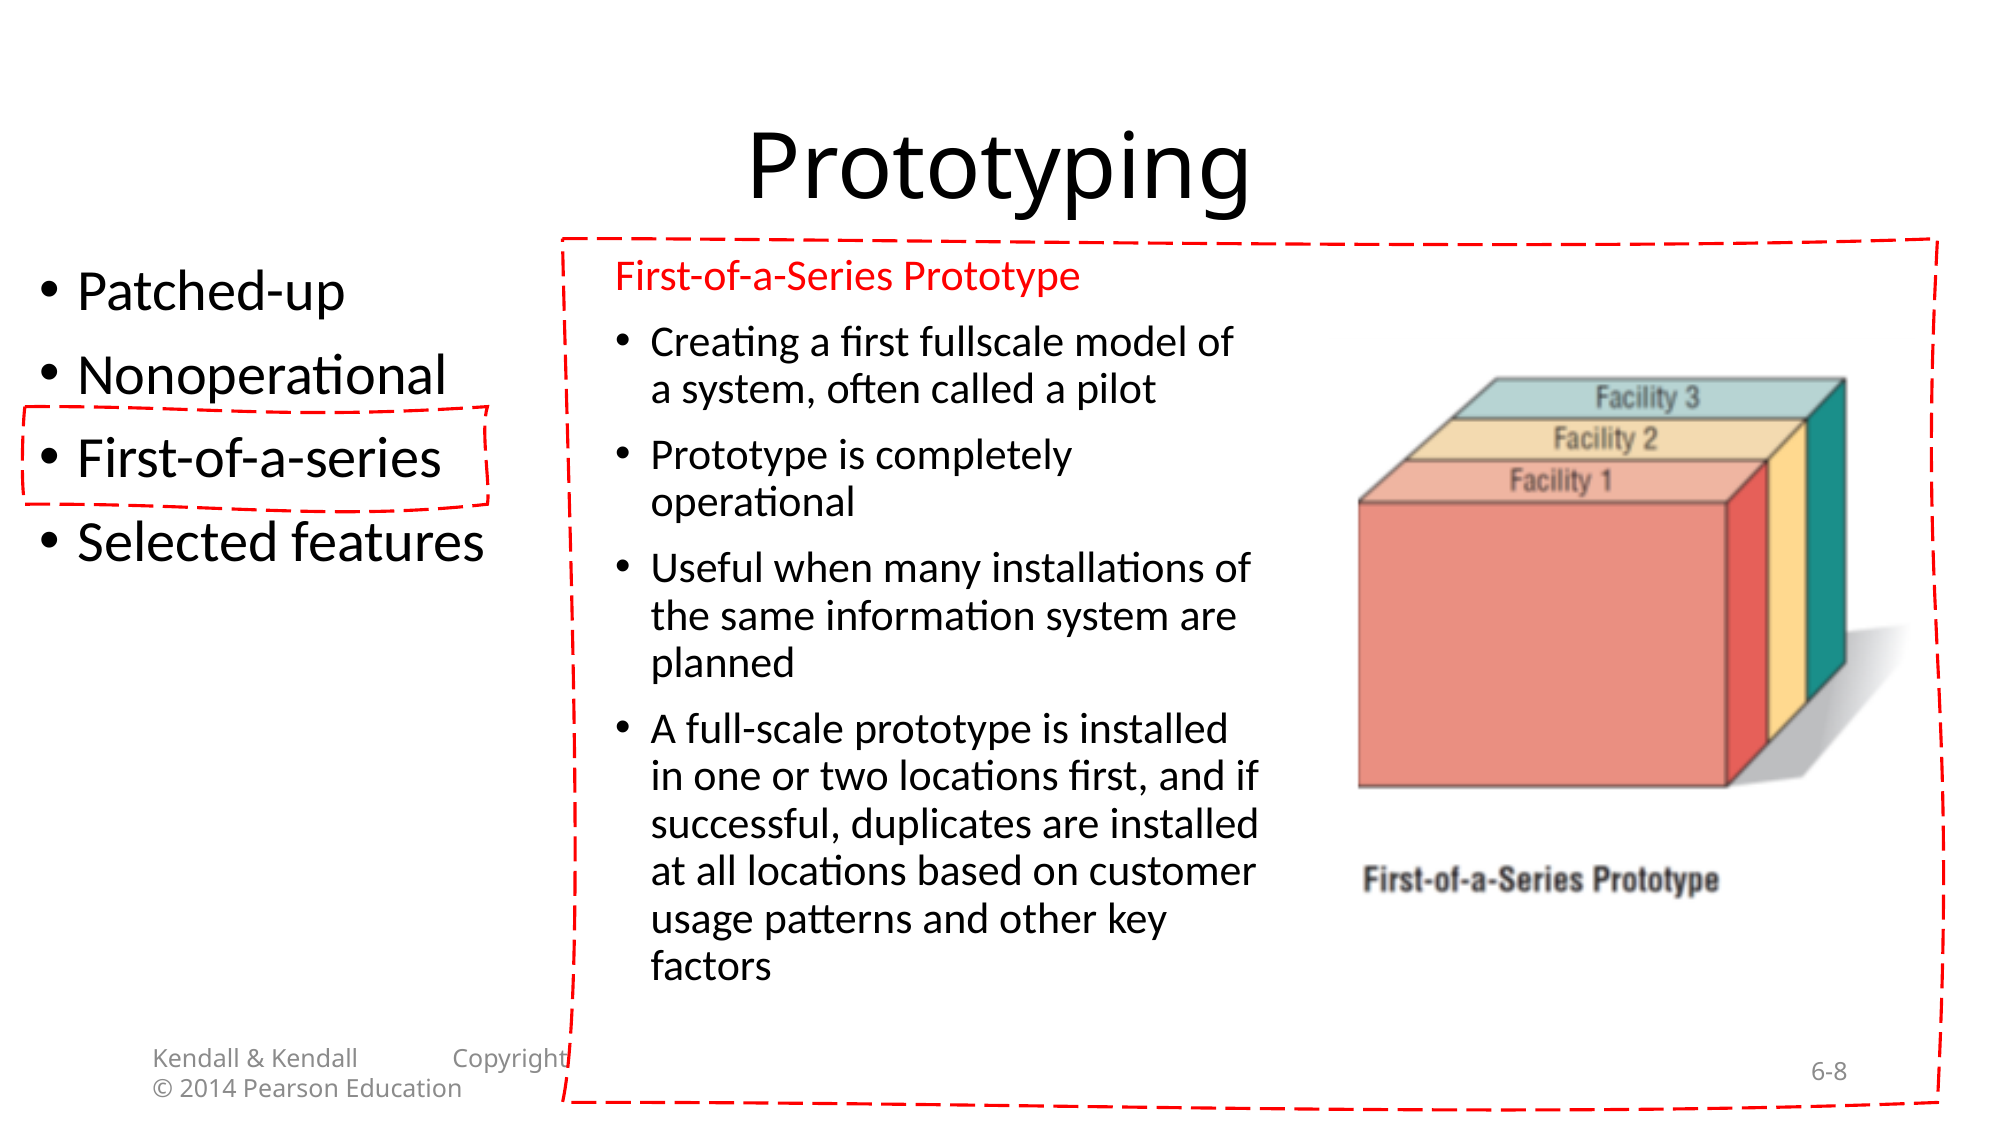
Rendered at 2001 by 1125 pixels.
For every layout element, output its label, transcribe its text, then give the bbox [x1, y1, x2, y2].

title Prototyping [137, 59, 1863, 252]
list Patched-up Nonoperational First-of-a-series Selected features [24, 252, 575, 1014]
text_box [21, 405, 490, 513]
picture [1329, 337, 1915, 925]
text_box [561, 237, 1945, 1111]
slide_number Kendall & Kendall Copyright © 2014 Pearson Education [137, 1042, 568, 1103]
